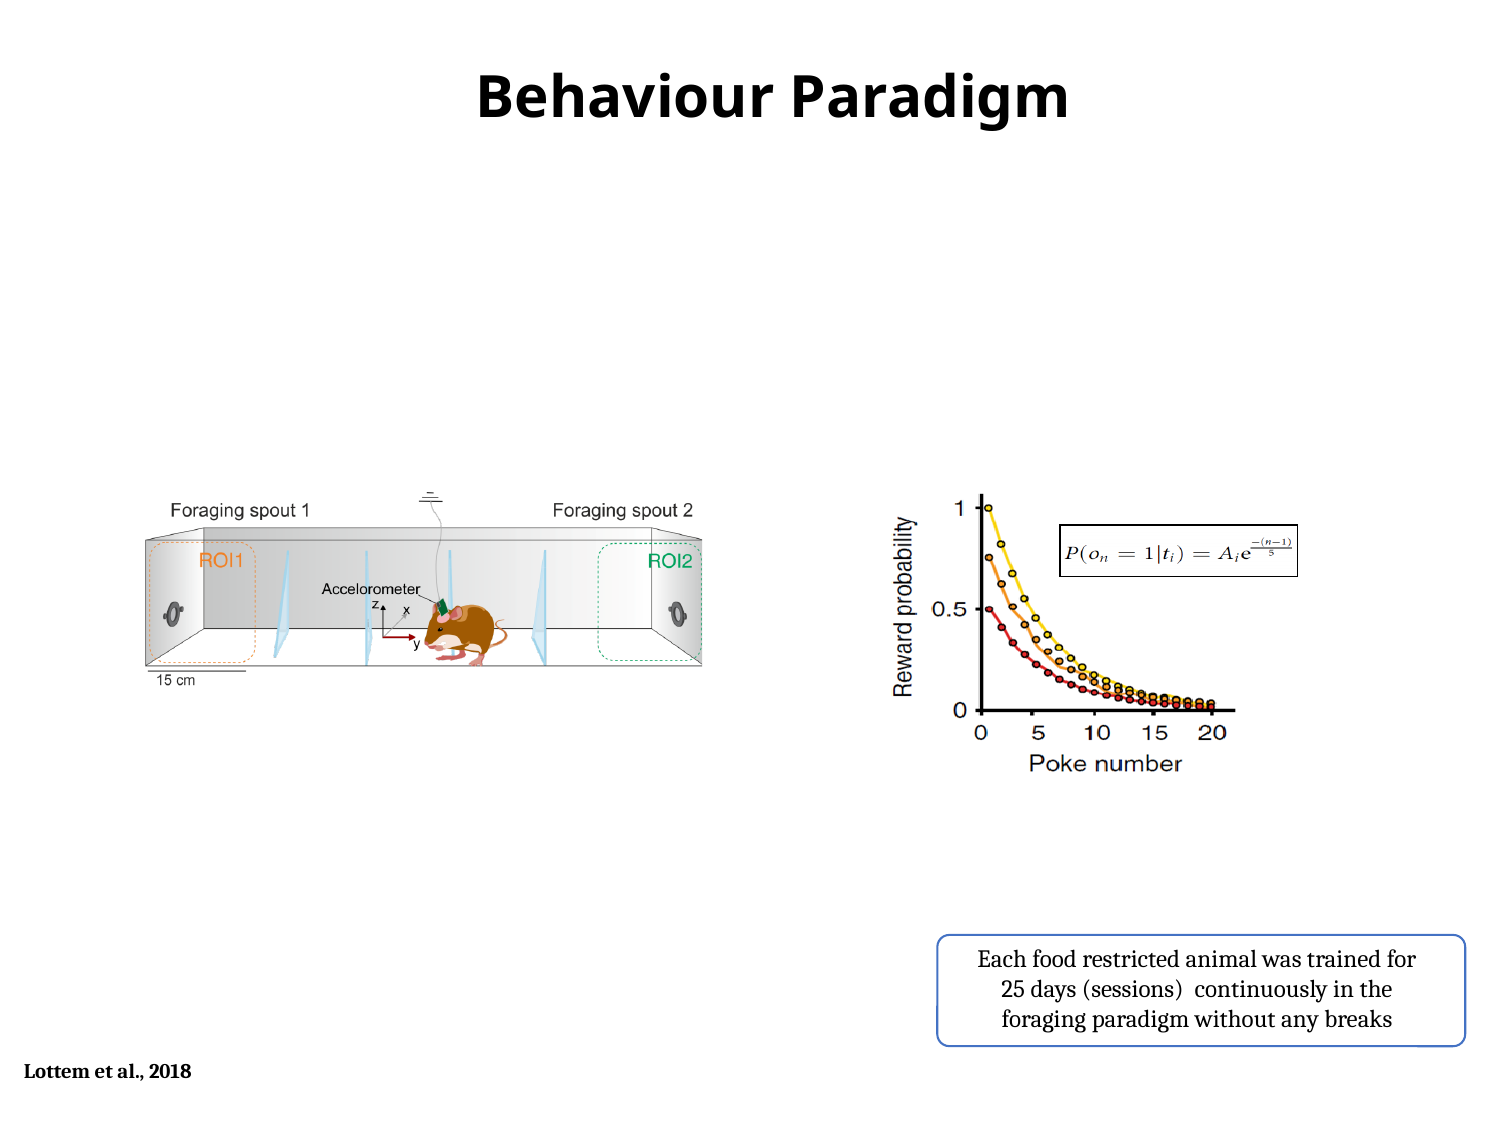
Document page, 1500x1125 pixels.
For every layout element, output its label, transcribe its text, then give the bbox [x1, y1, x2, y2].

text_box Behaviour Paradigm [126, 55, 1421, 142]
text_box Lottem et al., 2018 [0, 1049, 207, 1090]
picture [126, 463, 703, 728]
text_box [885, 479, 1297, 780]
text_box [937, 934, 1466, 1047]
